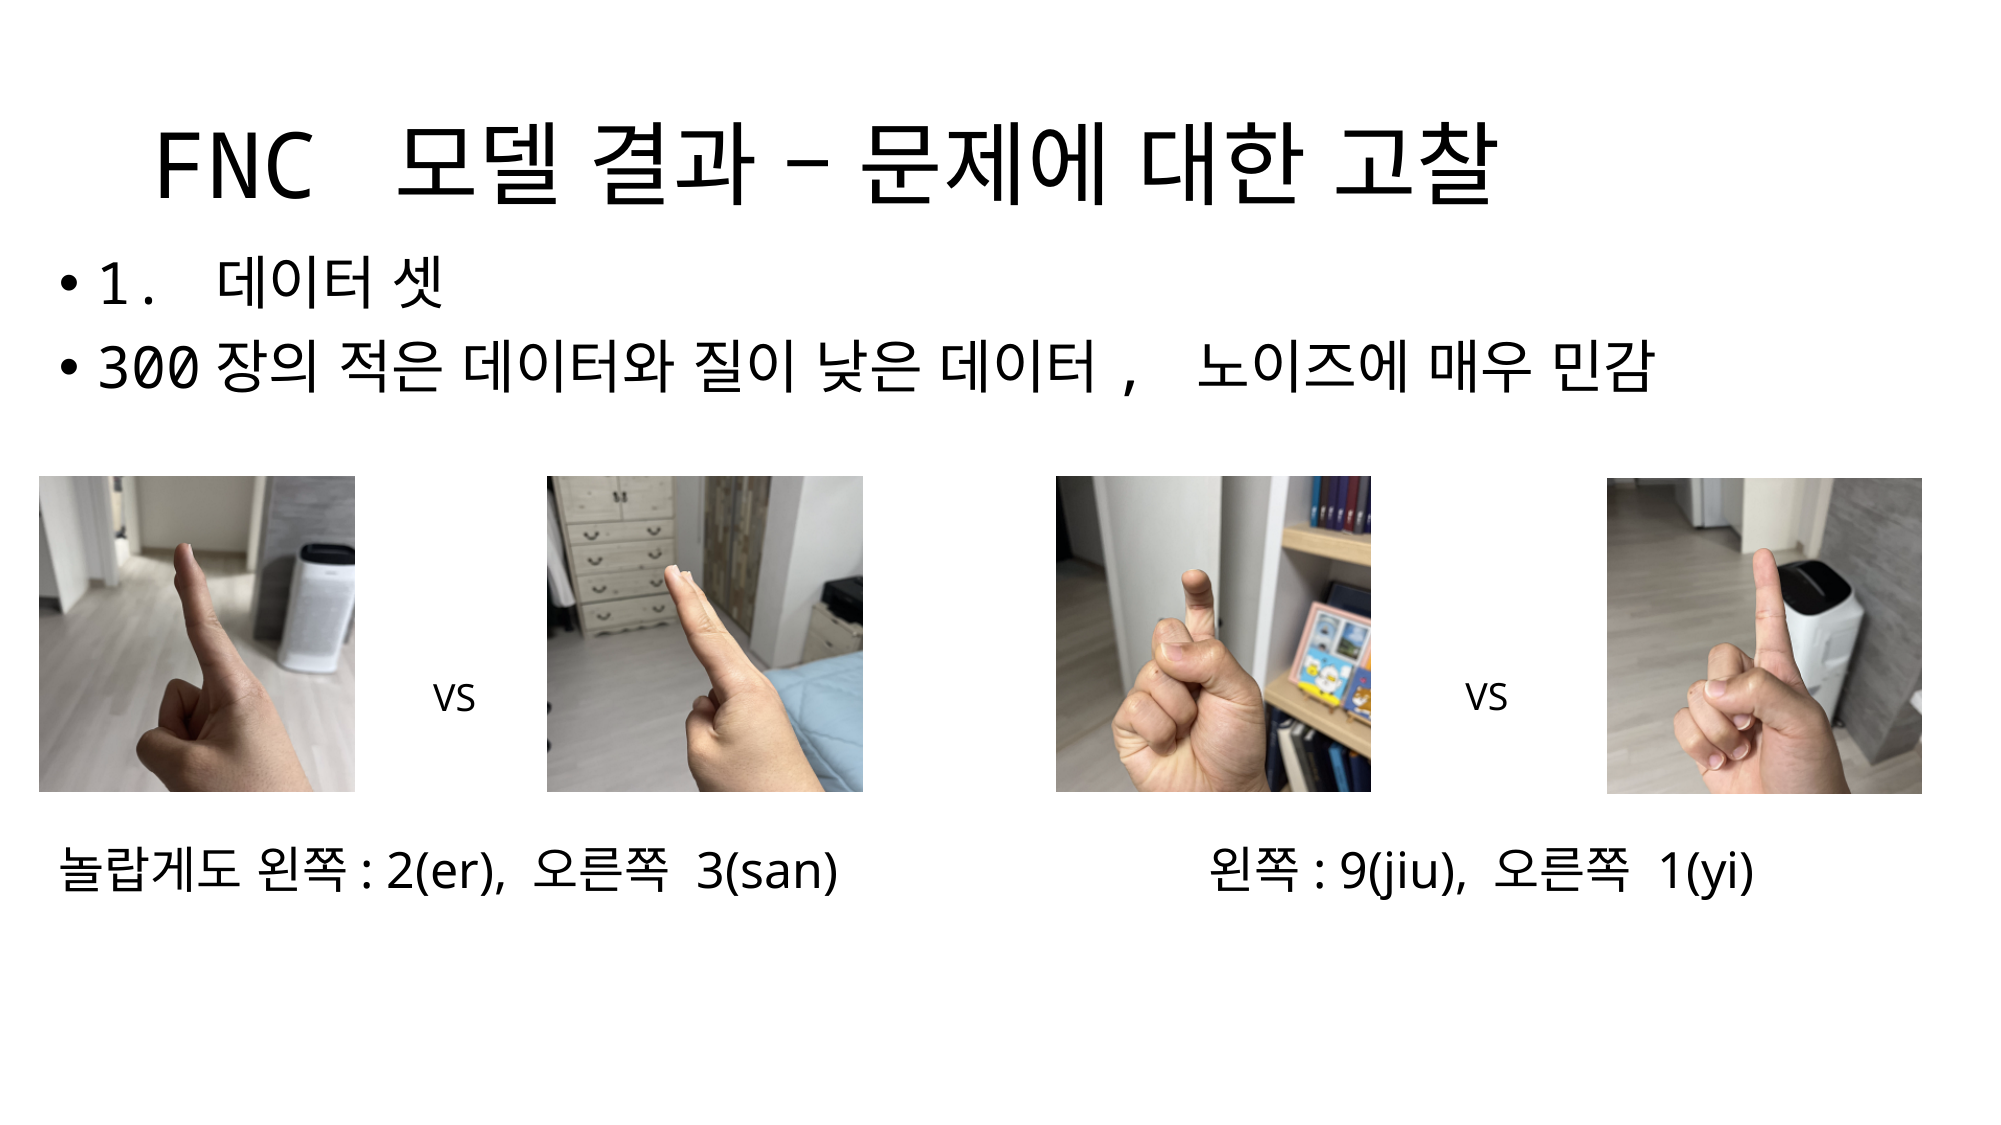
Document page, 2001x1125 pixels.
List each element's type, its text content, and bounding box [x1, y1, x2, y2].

text_box 놀랍게도 왼쪽: 2(er), 오른쪽 3(san) [43, 830, 863, 906]
picture [1056, 476, 1371, 792]
picture [1607, 478, 1922, 794]
picture [547, 476, 863, 792]
text_box VS [418, 666, 492, 727]
text_box VS [1450, 665, 1524, 725]
list 1. 데이터 셋 300장의 적은 데이터와 질이 낮은 데이터, 노이즈에 매우 민감 [43, 246, 1966, 961]
text_box 왼쪽: 9(jiu), 오른쪽 1(yi) [1168, 830, 1770, 906]
title FNC 모델 결과 – 문제에 대한 고찰 [137, 59, 1863, 246]
picture [39, 476, 355, 792]
